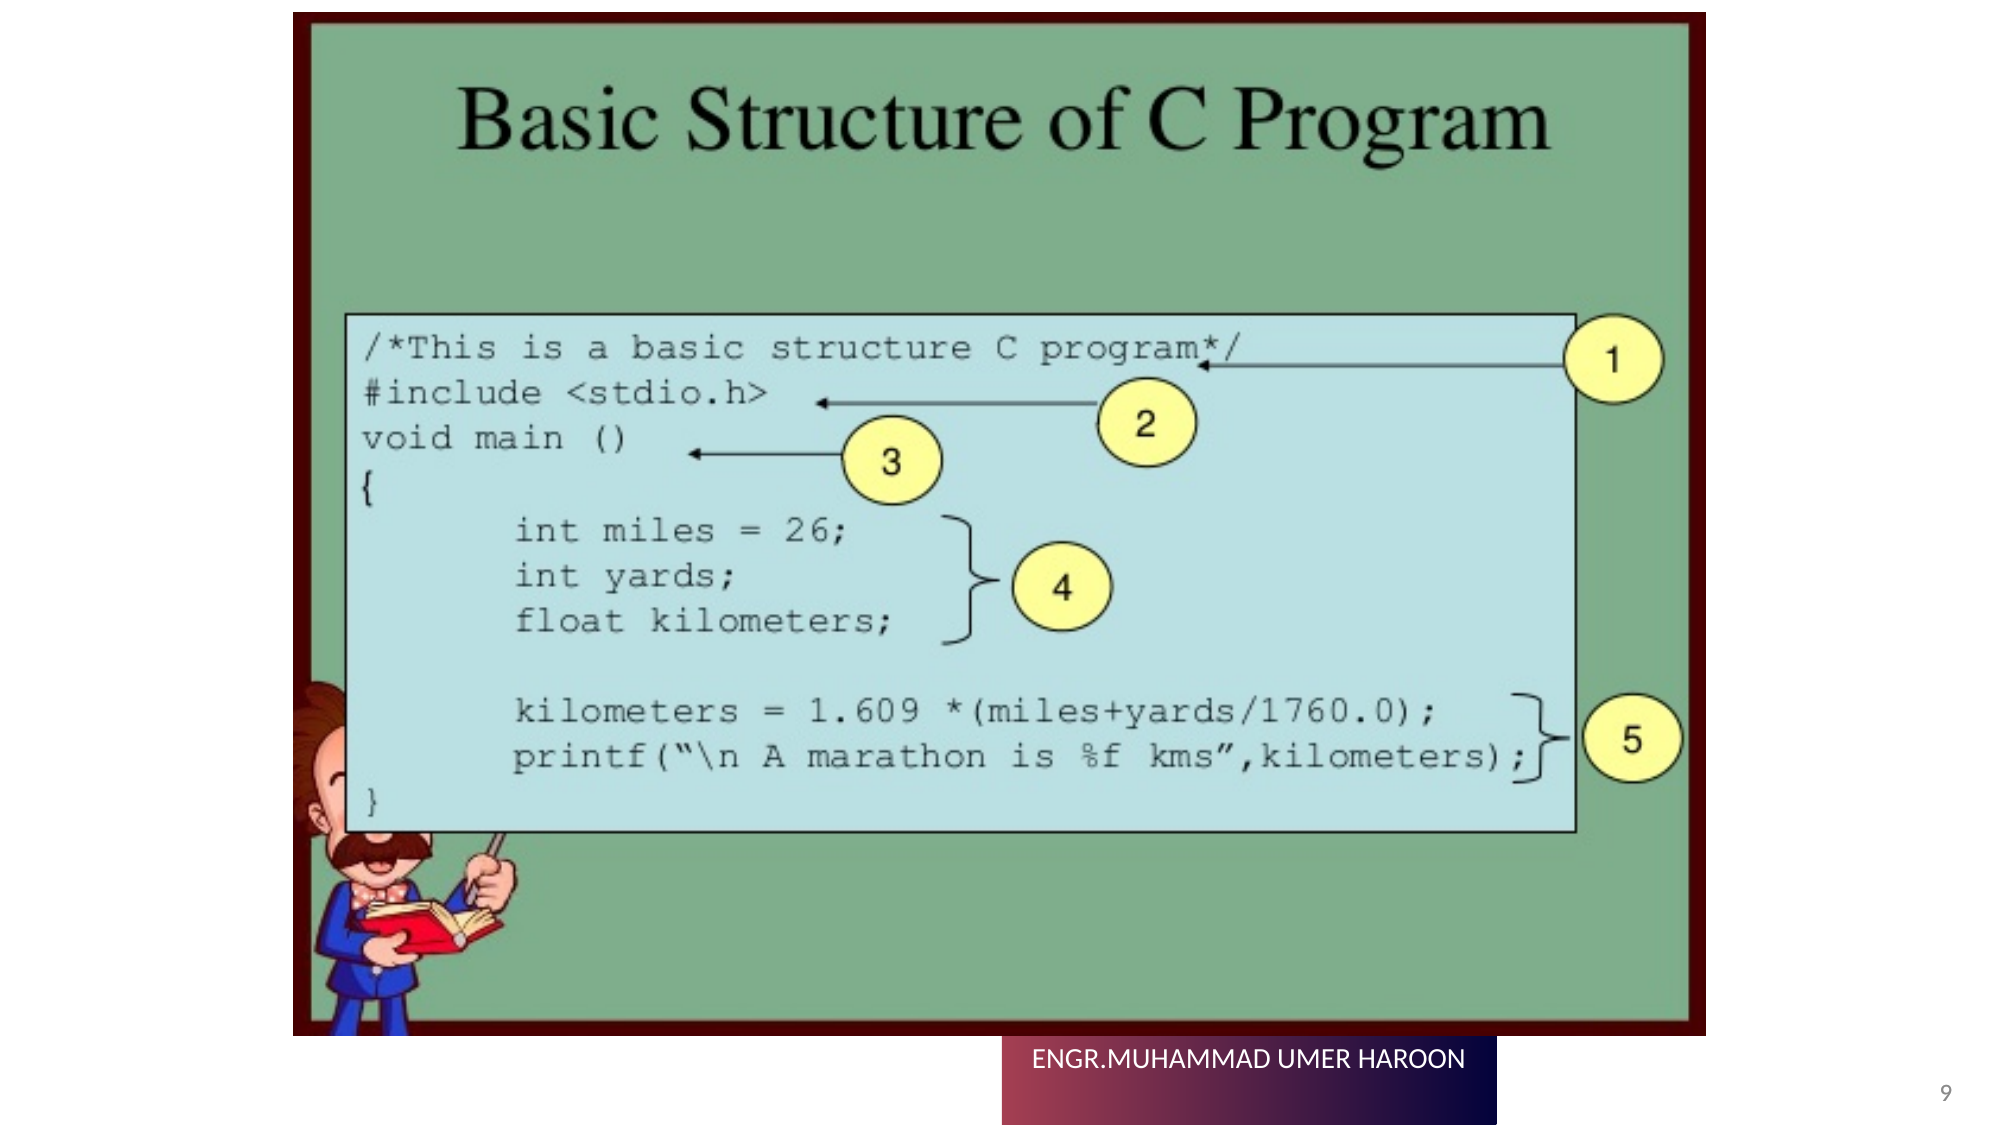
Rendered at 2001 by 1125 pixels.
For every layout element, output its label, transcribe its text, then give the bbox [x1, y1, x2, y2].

picture [0, 0, 1707, 1125]
slide_number 9 [1894, 1061, 1968, 1121]
